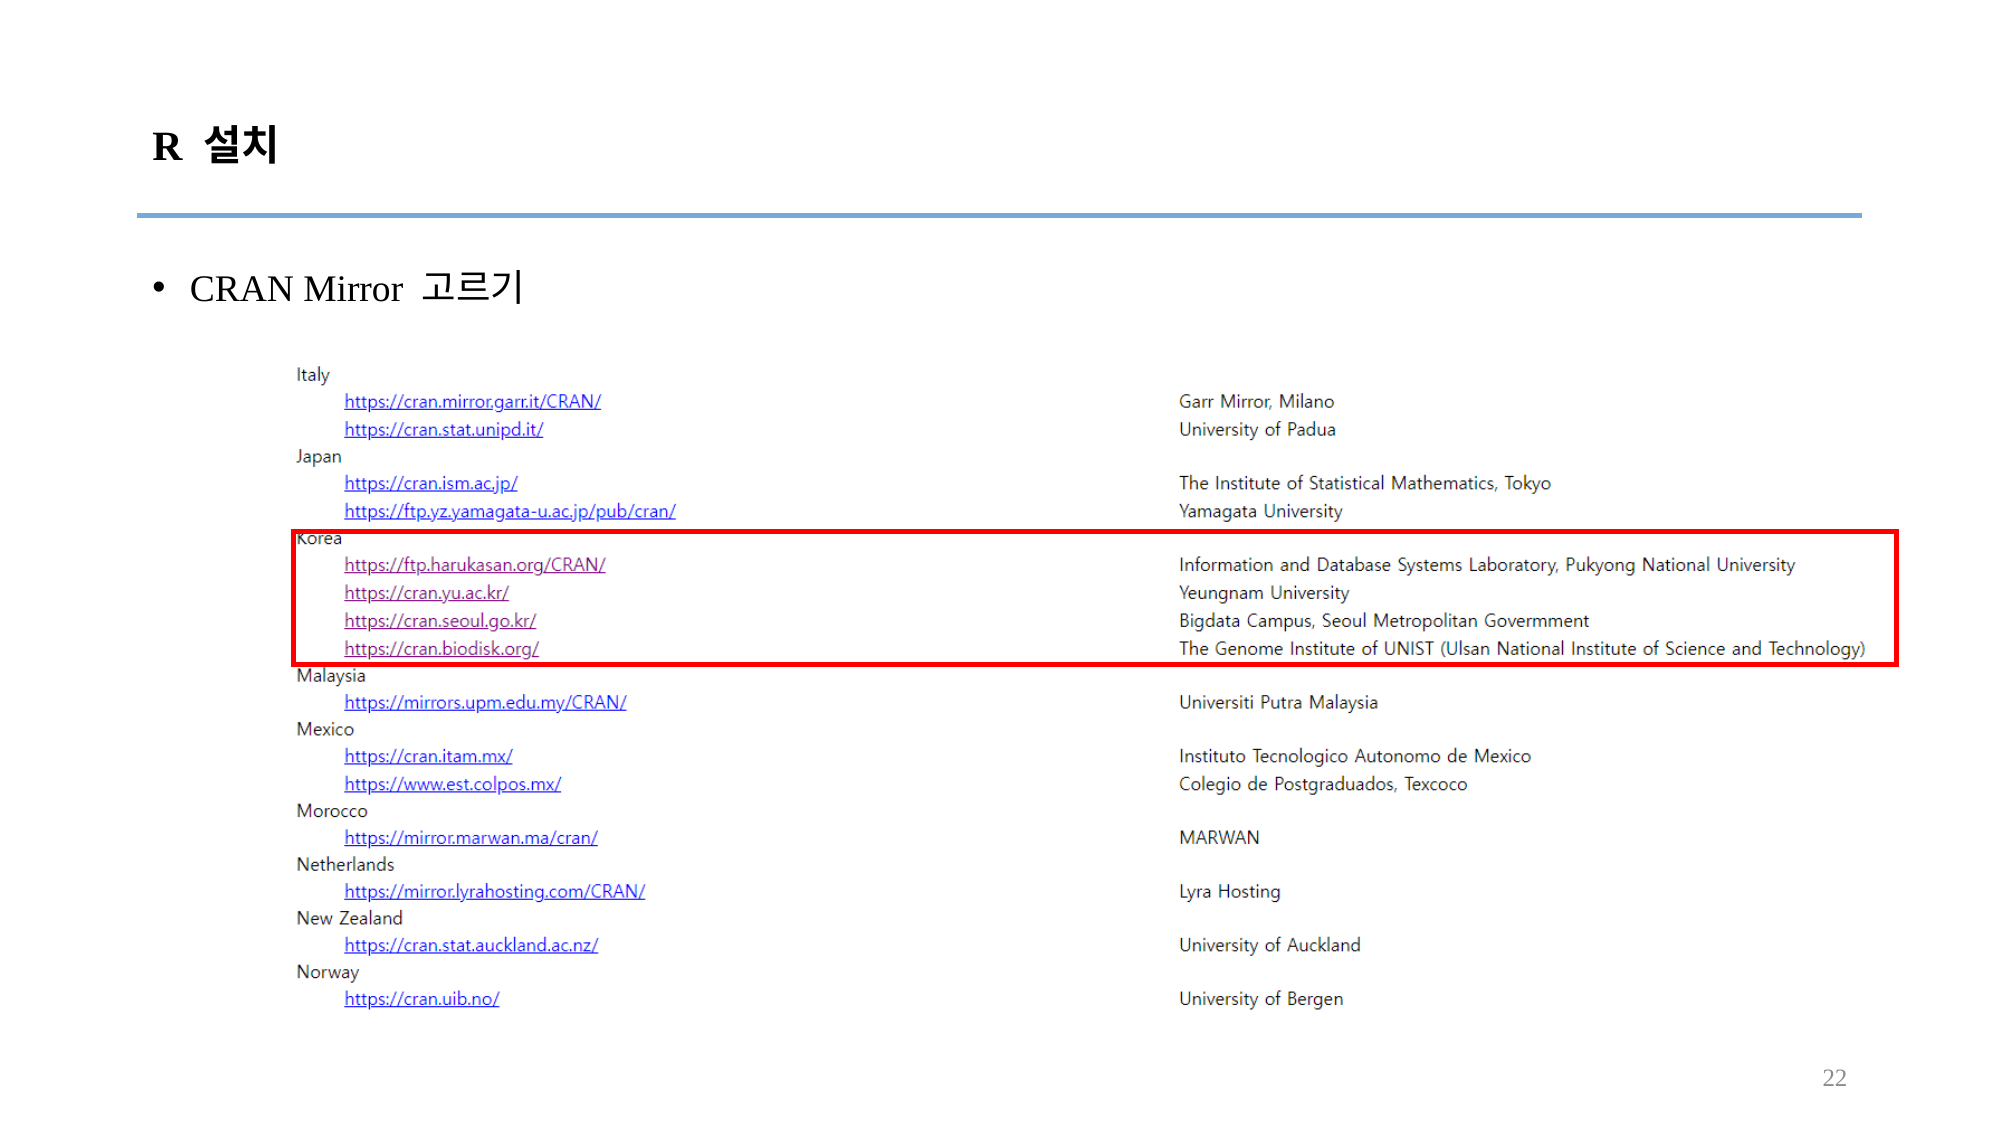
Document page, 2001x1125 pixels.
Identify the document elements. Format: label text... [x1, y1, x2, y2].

title R 설치 [137, 59, 1863, 216]
list CRAN Mirror 고르기 [137, 245, 1863, 1014]
text_box [1877, 531, 1898, 666]
picture [293, 363, 1877, 1014]
slide_number 22 [1412, 1042, 1863, 1103]
